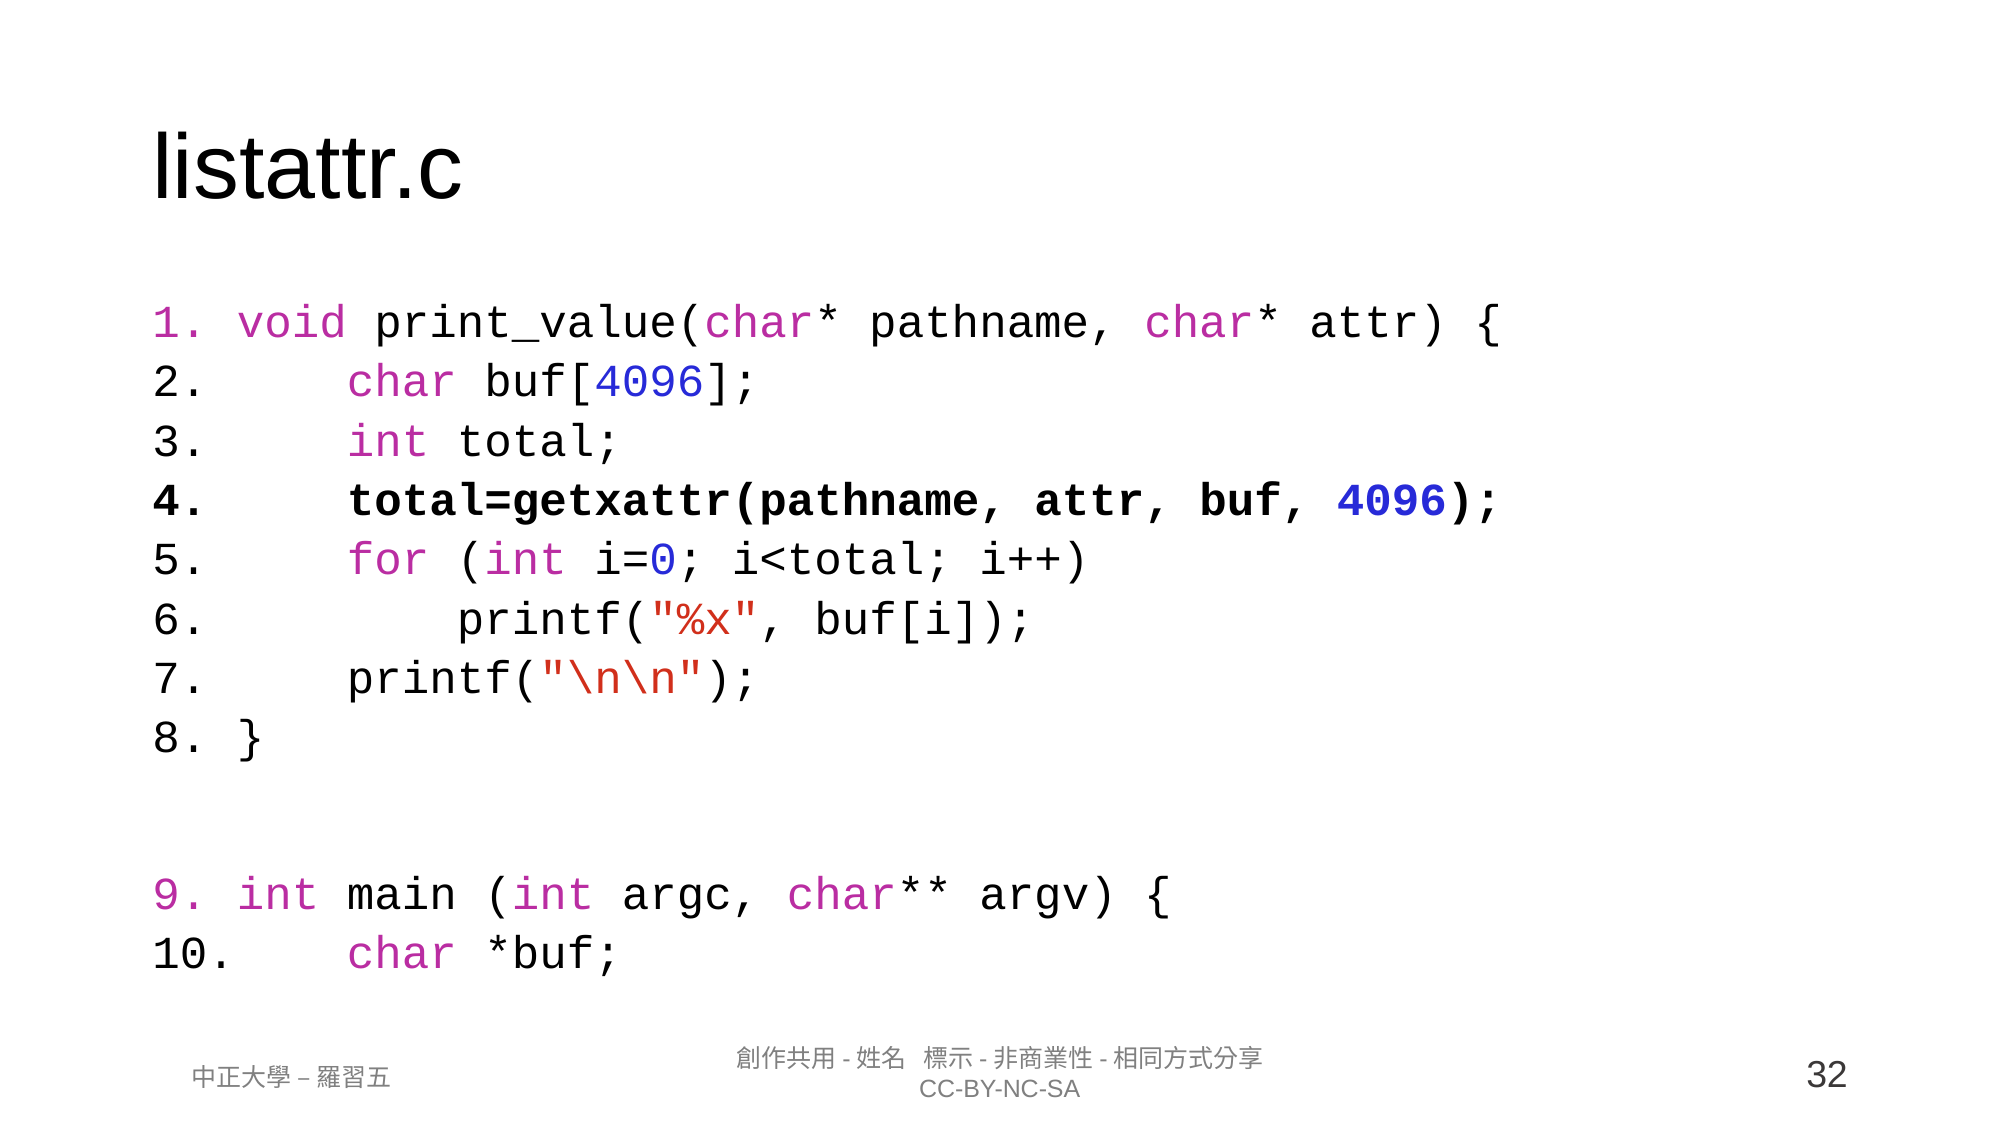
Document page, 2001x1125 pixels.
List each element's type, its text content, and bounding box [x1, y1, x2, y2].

text_box void print_value(char* pathname, char* attr) { char buf[4096]; int total; total=getxattr(pathname, attr, buf, 4096); for (int i=0; i<total; i++) printf("%x", buf[i]); printf("\n\n"); } int main (int argc, char** argv) { char *buf; [137, 299, 1863, 1014]
text_box listattr.c [137, 59, 1863, 278]
